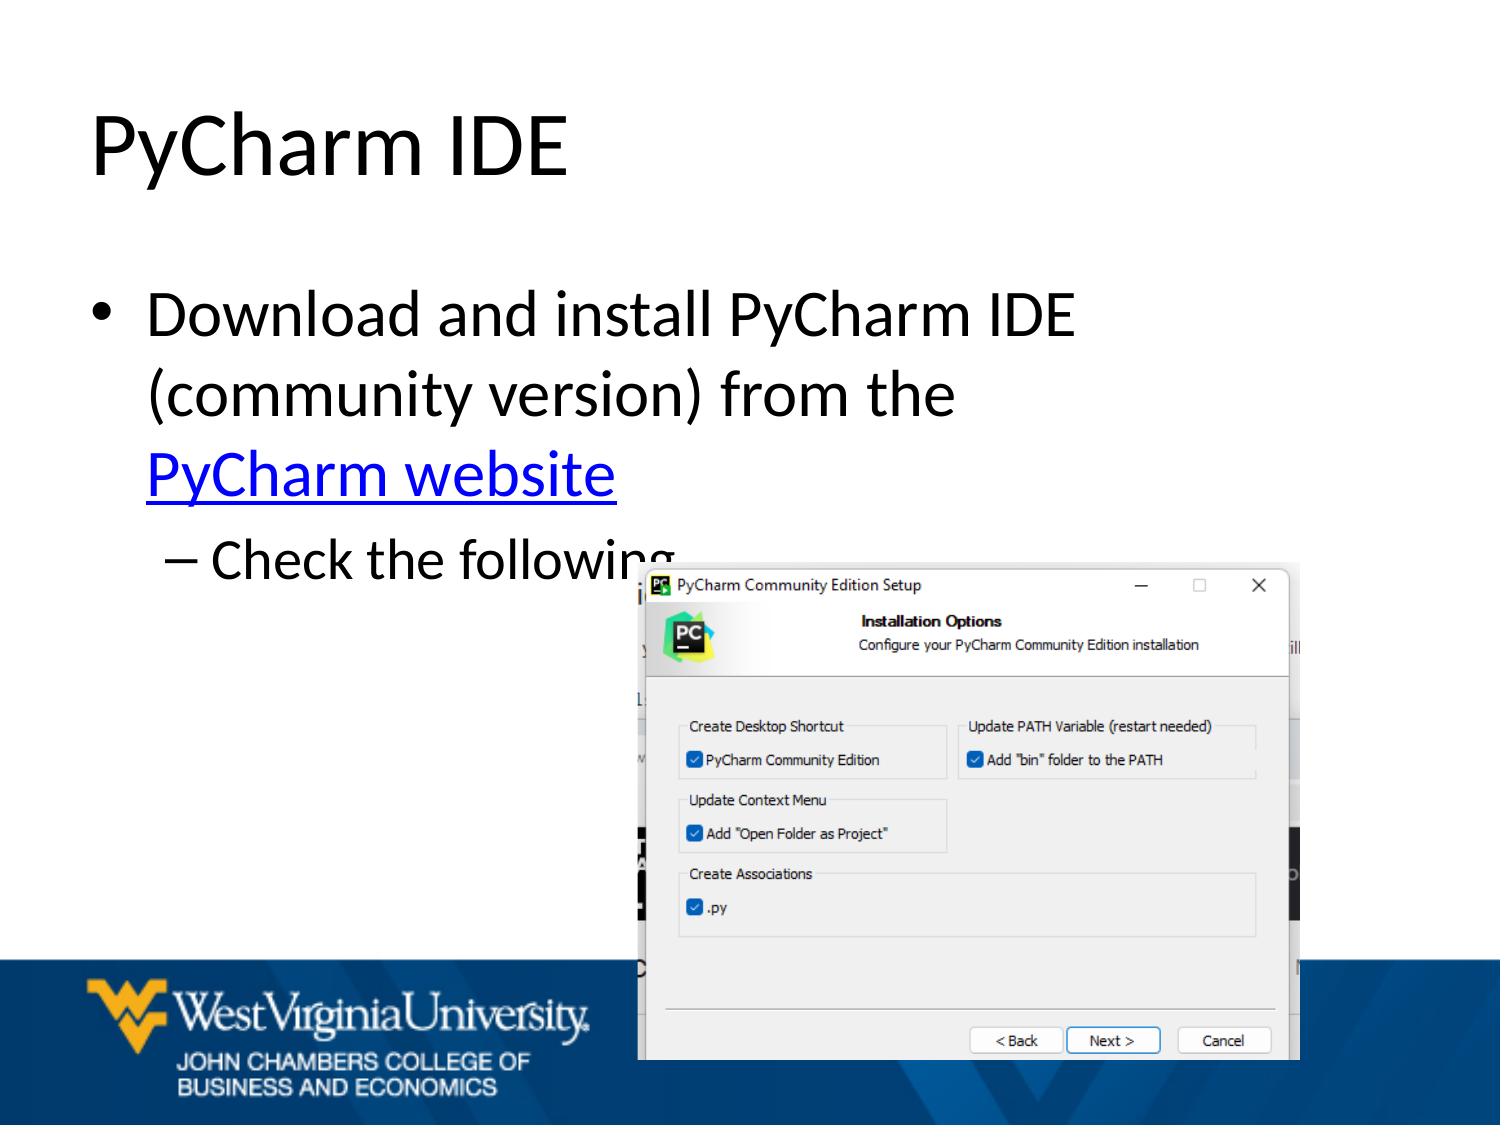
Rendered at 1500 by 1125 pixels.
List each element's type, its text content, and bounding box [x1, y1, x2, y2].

title PyCharm IDE [75, 45, 1425, 233]
list Download and install PyCharm IDE (community version) from the PyCharm website Check the following [75, 262, 1425, 1005]
picture [0, 0, 1500, 1125]
